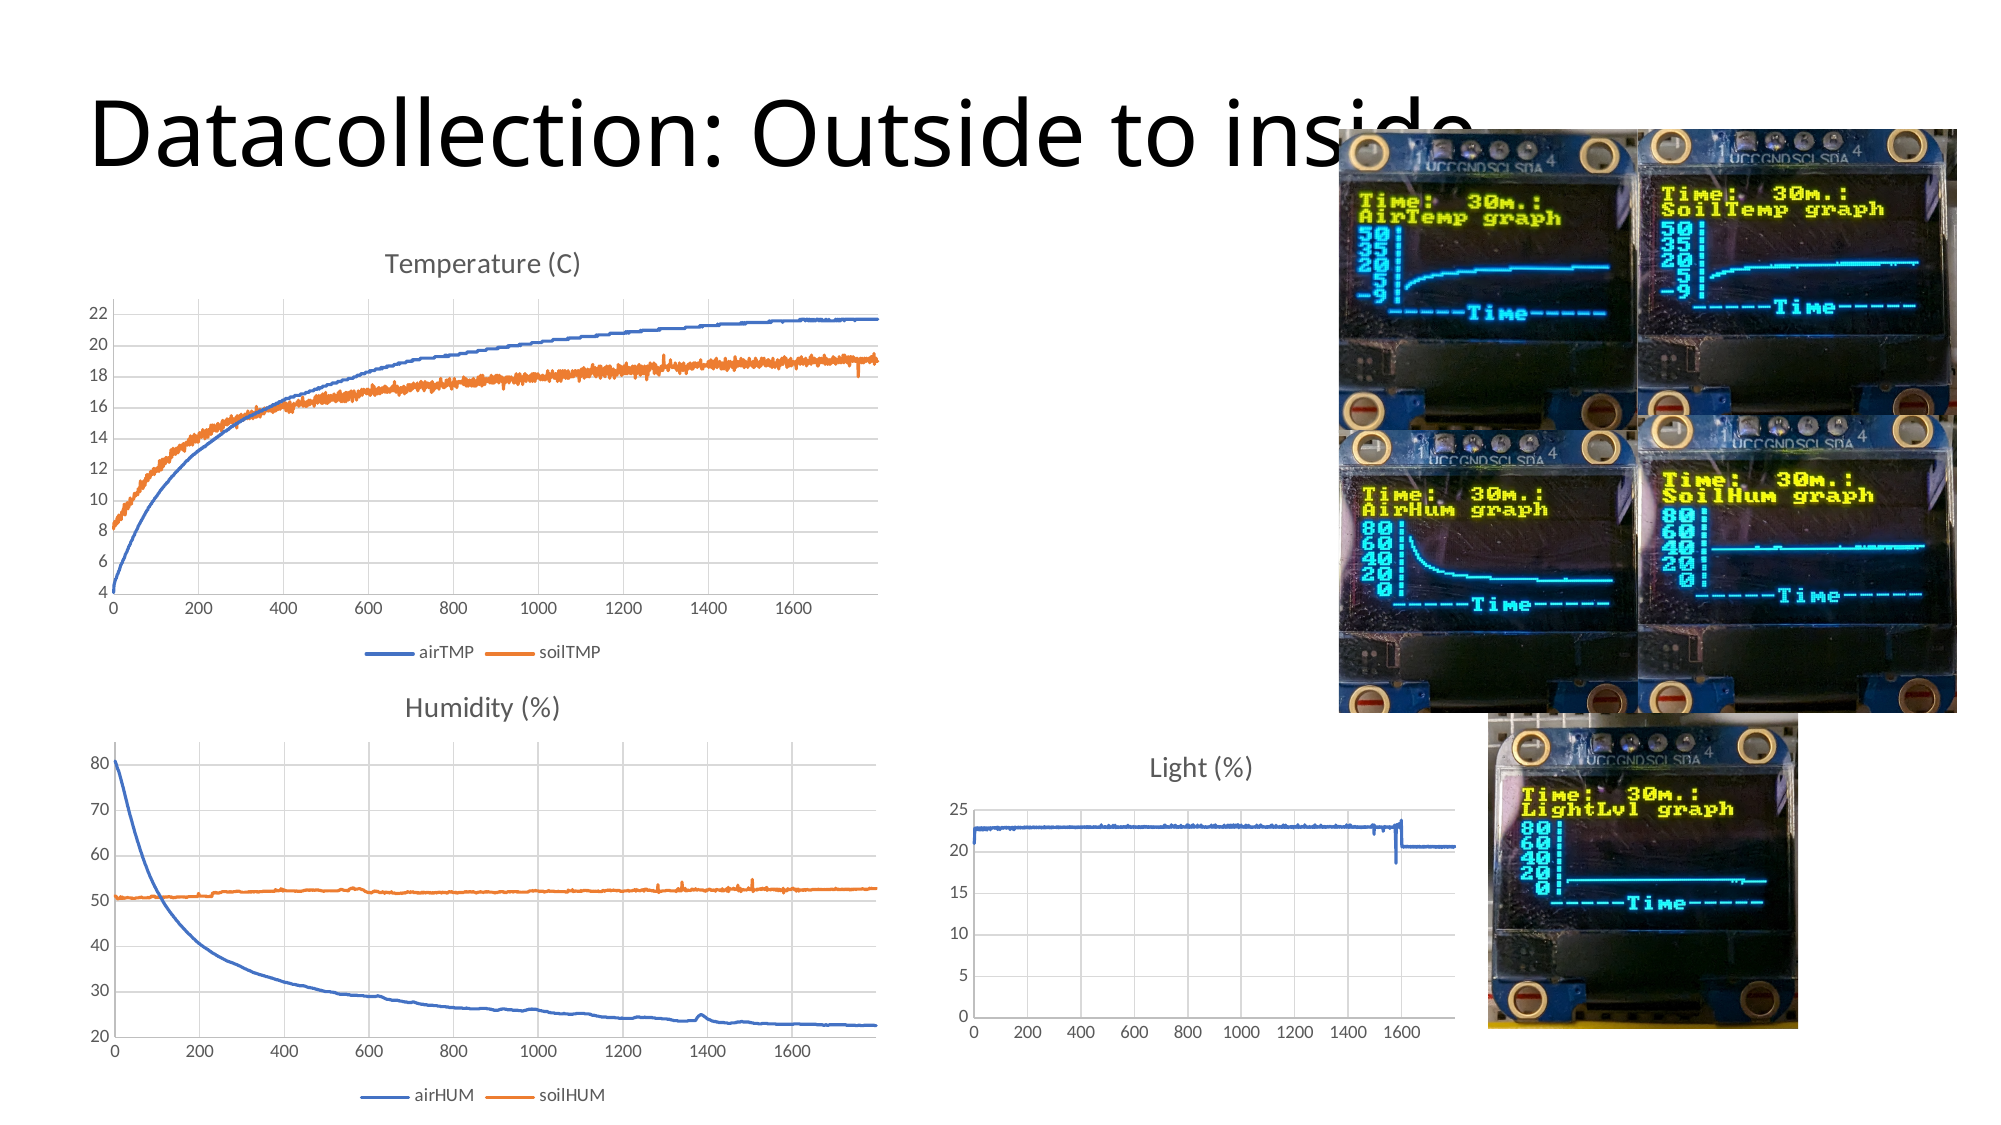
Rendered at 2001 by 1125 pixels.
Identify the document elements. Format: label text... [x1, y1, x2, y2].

chart [938, 732, 1466, 1050]
chart [72, 226, 895, 1113]
picture [1338, 128, 1957, 713]
title Datacollection: Outside to inside [72, 28, 1798, 246]
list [1488, 713, 1799, 1029]
